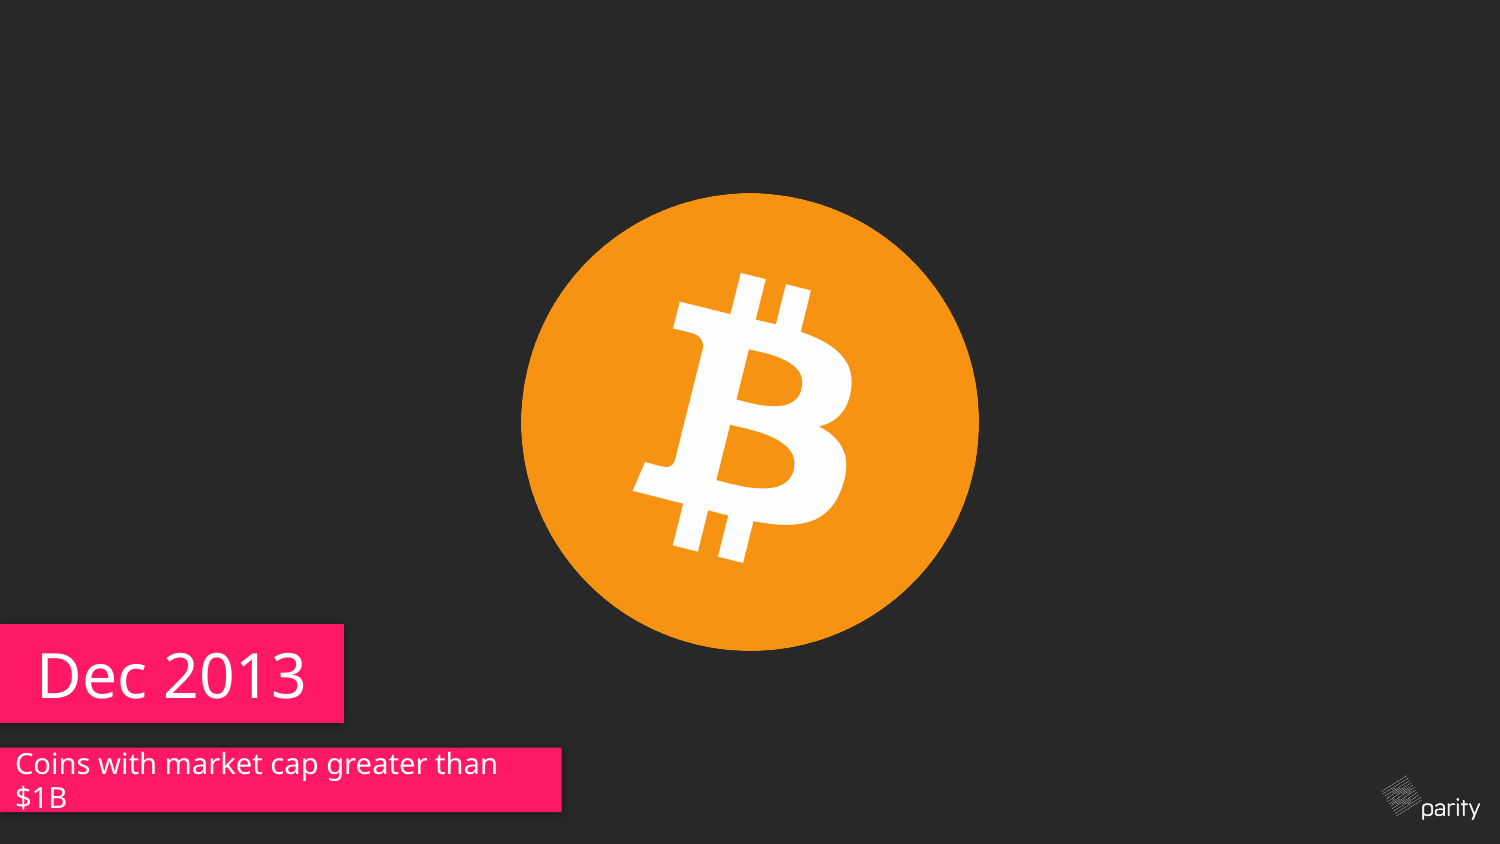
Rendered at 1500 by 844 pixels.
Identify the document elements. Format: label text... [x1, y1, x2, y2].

list Coins with market cap greater than $1B [0, 747, 562, 813]
picture [1380, 774, 1481, 820]
picture [521, 193, 979, 651]
list Dec 2013 [0, 624, 344, 723]
